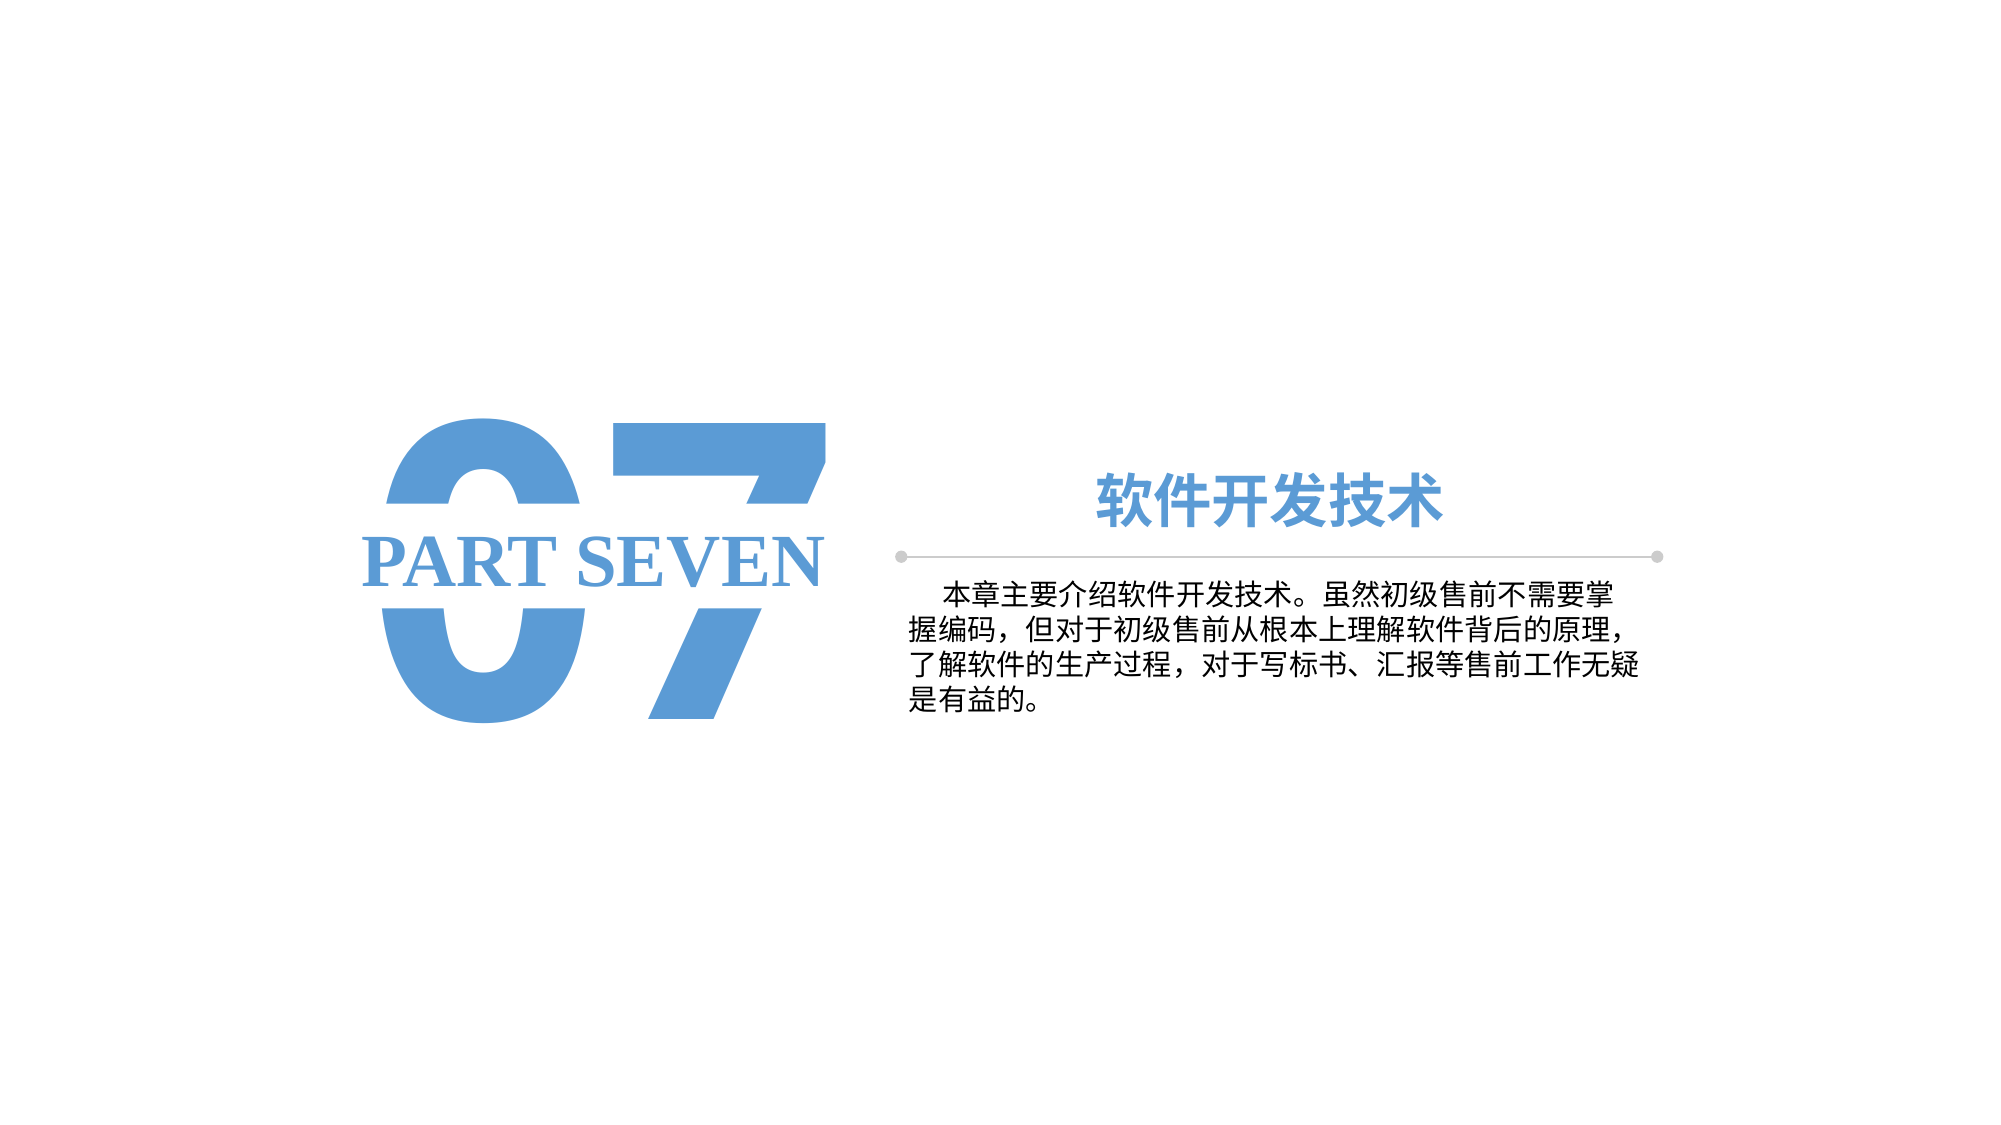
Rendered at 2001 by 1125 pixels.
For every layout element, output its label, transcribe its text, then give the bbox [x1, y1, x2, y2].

text_box 本章主要介绍软件开发技术。虽然初级售前不需要掌握编码，但对于初级售前从根本上理解软件背后的原理，了解软件的生产过程，对于写标书、汇报等售前工作无疑是有益的。 [894, 569, 1657, 724]
text_box PART SEVEN [215, 503, 847, 609]
text_box 软件开发技术 [887, 456, 1653, 542]
text_box 07 [257, 297, 948, 811]
